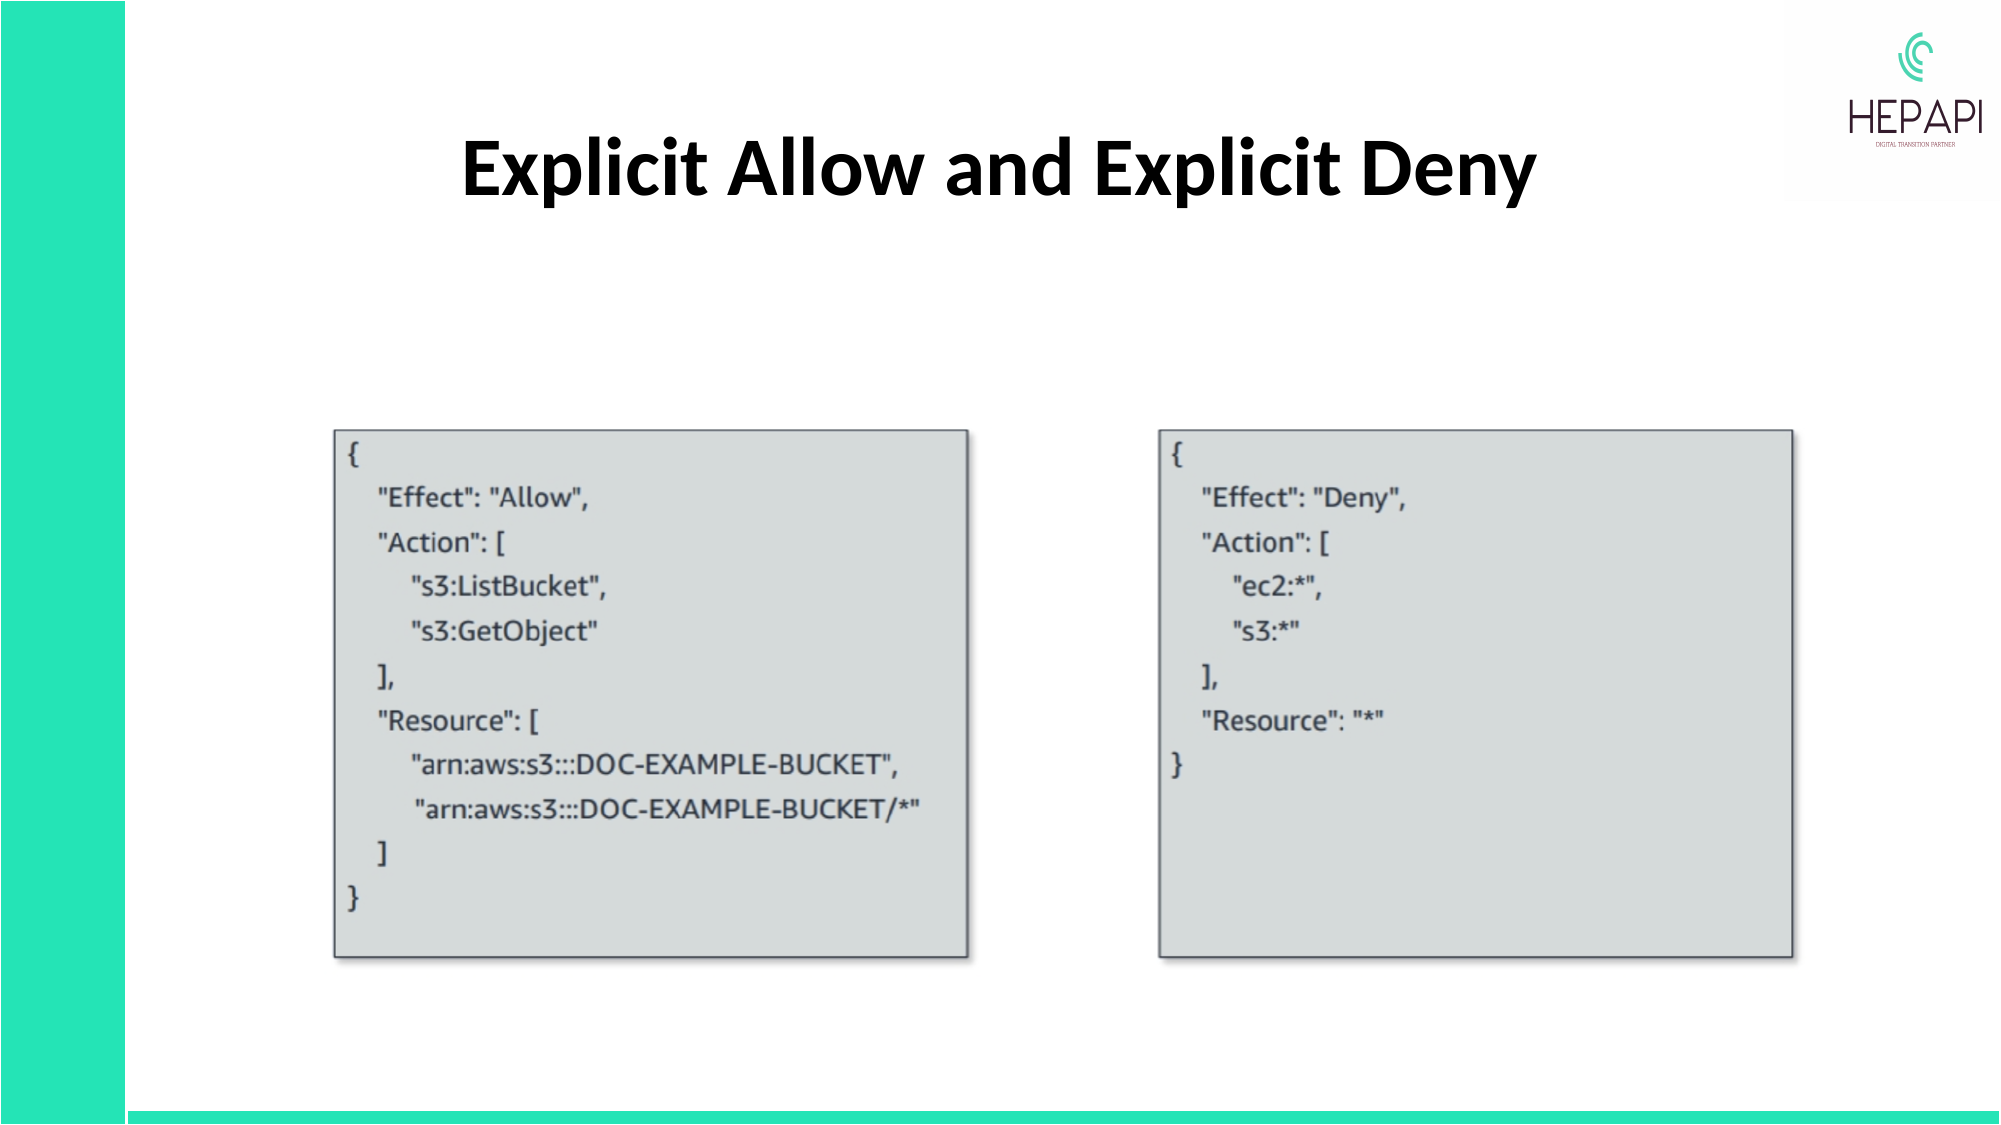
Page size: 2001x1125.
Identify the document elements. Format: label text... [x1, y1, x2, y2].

text_box [0, 0, 127, 1125]
picture [294, 396, 1832, 990]
text_box [126, 1109, 2000, 1125]
picture [1784, 0, 2000, 201]
title Explicit Allow and Explicit Deny [136, 59, 1863, 278]
